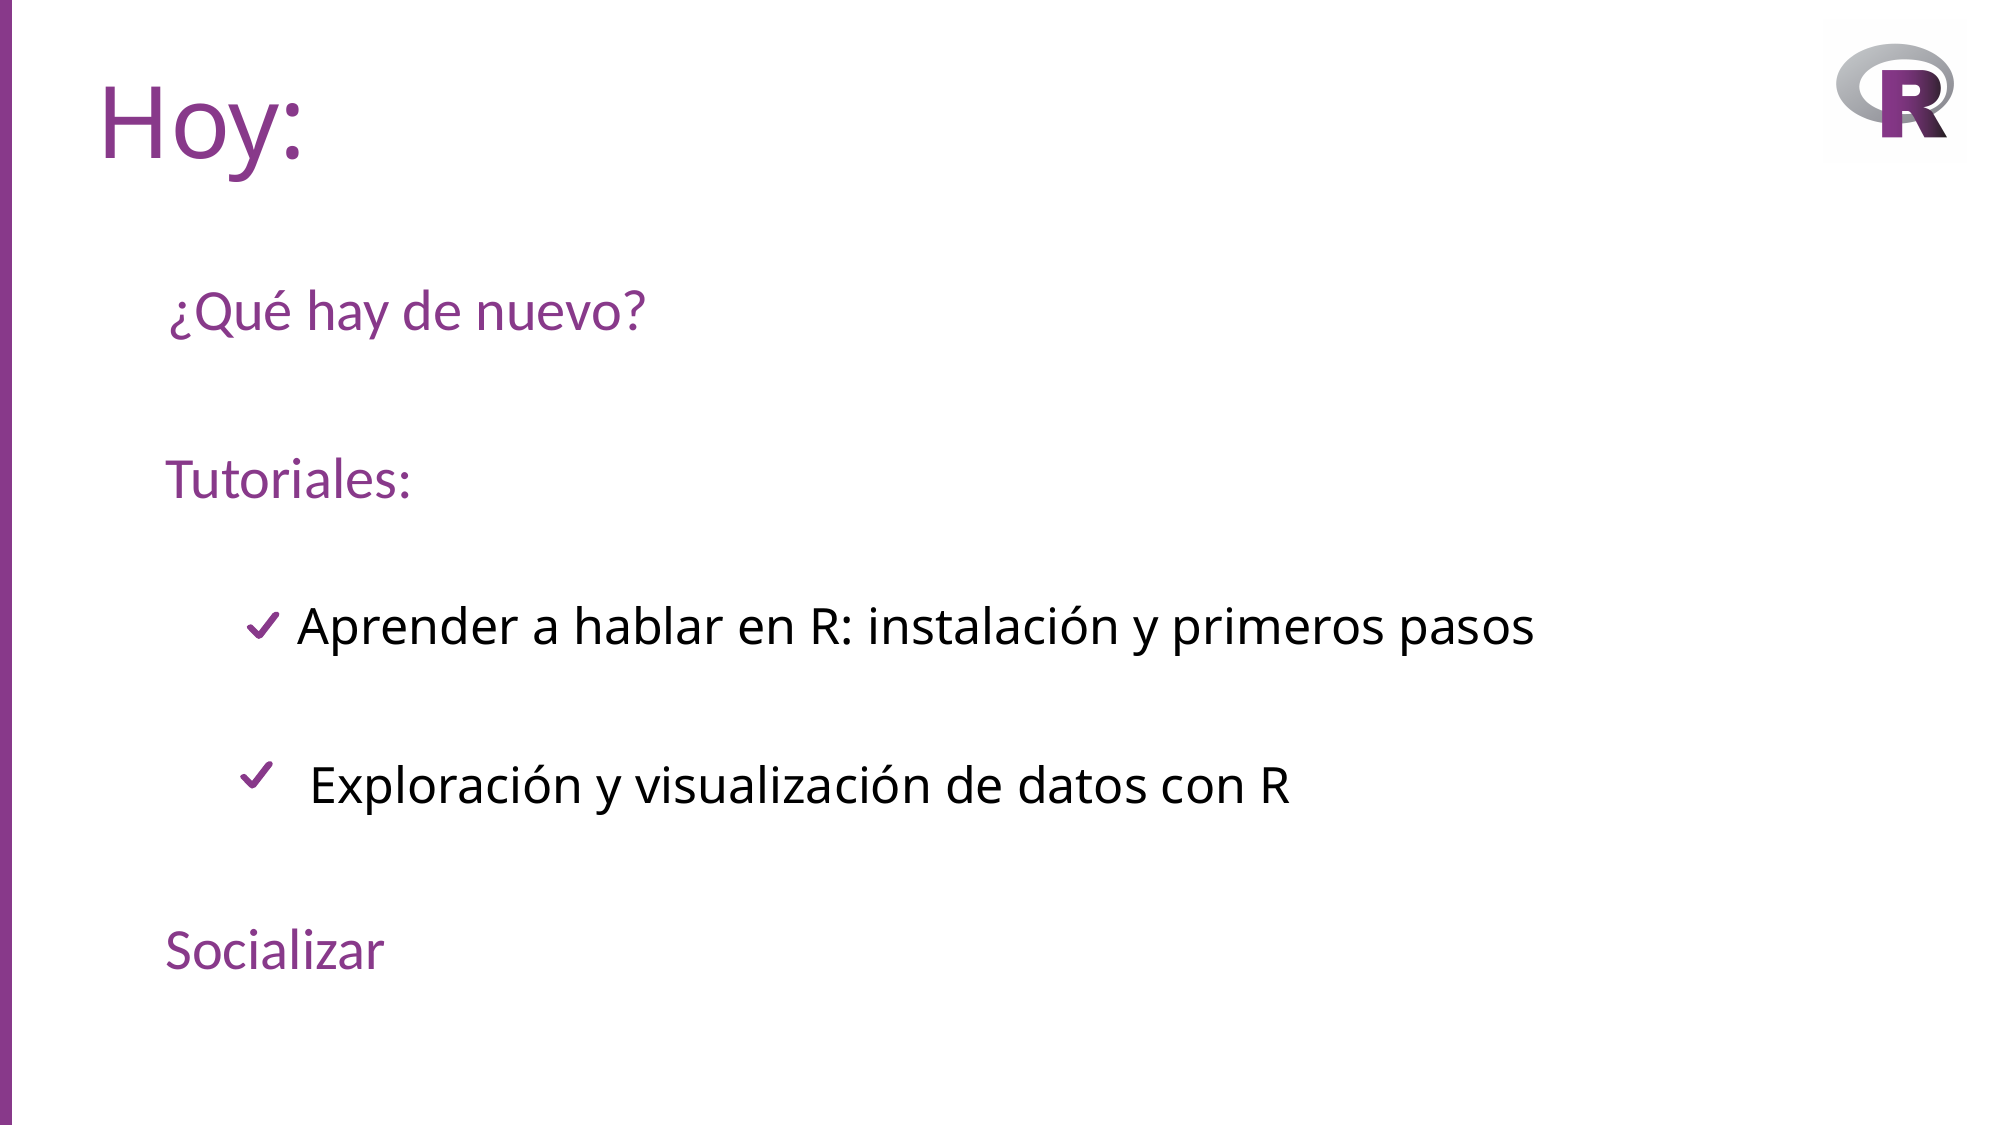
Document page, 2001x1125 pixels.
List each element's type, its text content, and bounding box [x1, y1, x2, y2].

text_box ¿Qué hay de nuevo? [152, 264, 665, 350]
text_box Tutoriales: [151, 432, 428, 518]
text_box Hoy: [76, 51, 1748, 296]
text_box [240, 761, 273, 789]
text_box Exploración y visualización de datos con R [294, 745, 1319, 821]
text_box Aprender a hablar en R: instalación y primeros pasos [283, 587, 1564, 663]
text_box [246, 611, 280, 639]
text_box Socializar [150, 904, 401, 989]
picture [1823, 19, 1967, 163]
